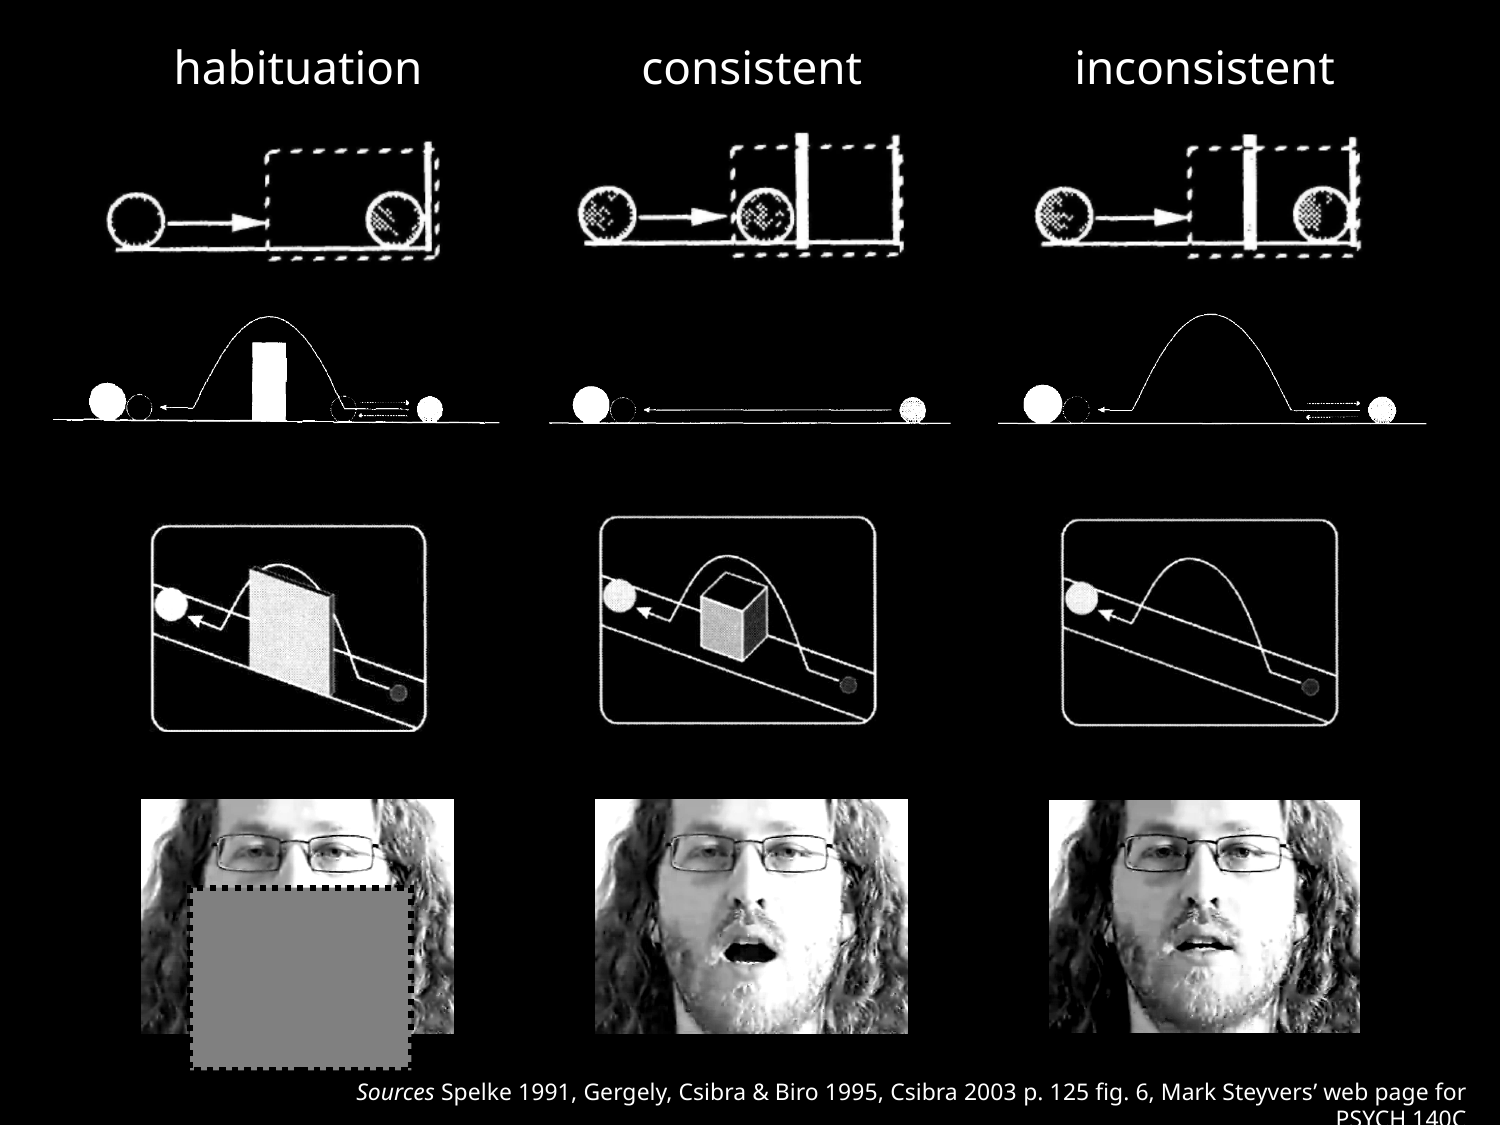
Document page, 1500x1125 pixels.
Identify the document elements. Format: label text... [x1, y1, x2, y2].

picture [148, 503, 438, 733]
picture [548, 376, 951, 437]
text_box consistent [626, 31, 877, 101]
picture [1041, 503, 1352, 735]
picture [140, 799, 454, 1035]
picture [1009, 101, 1389, 282]
picture [593, 799, 908, 1035]
picture [547, 117, 928, 282]
picture [997, 302, 1427, 437]
text_box [190, 1043, 412, 1071]
picture [586, 503, 893, 733]
picture [52, 304, 500, 430]
picture [64, 127, 461, 282]
text_box inconsistent [1059, 31, 1350, 100]
text_box habituation [158, 31, 438, 101]
text_box Sources Spelke 1991, Gergely, Csibra & Biro 1995, Csibra 2003 p. 125 fig. 6, Mark Steyvers’ web page for PSYCH 140C [301, 1070, 1481, 1125]
picture [1047, 798, 1360, 1033]
